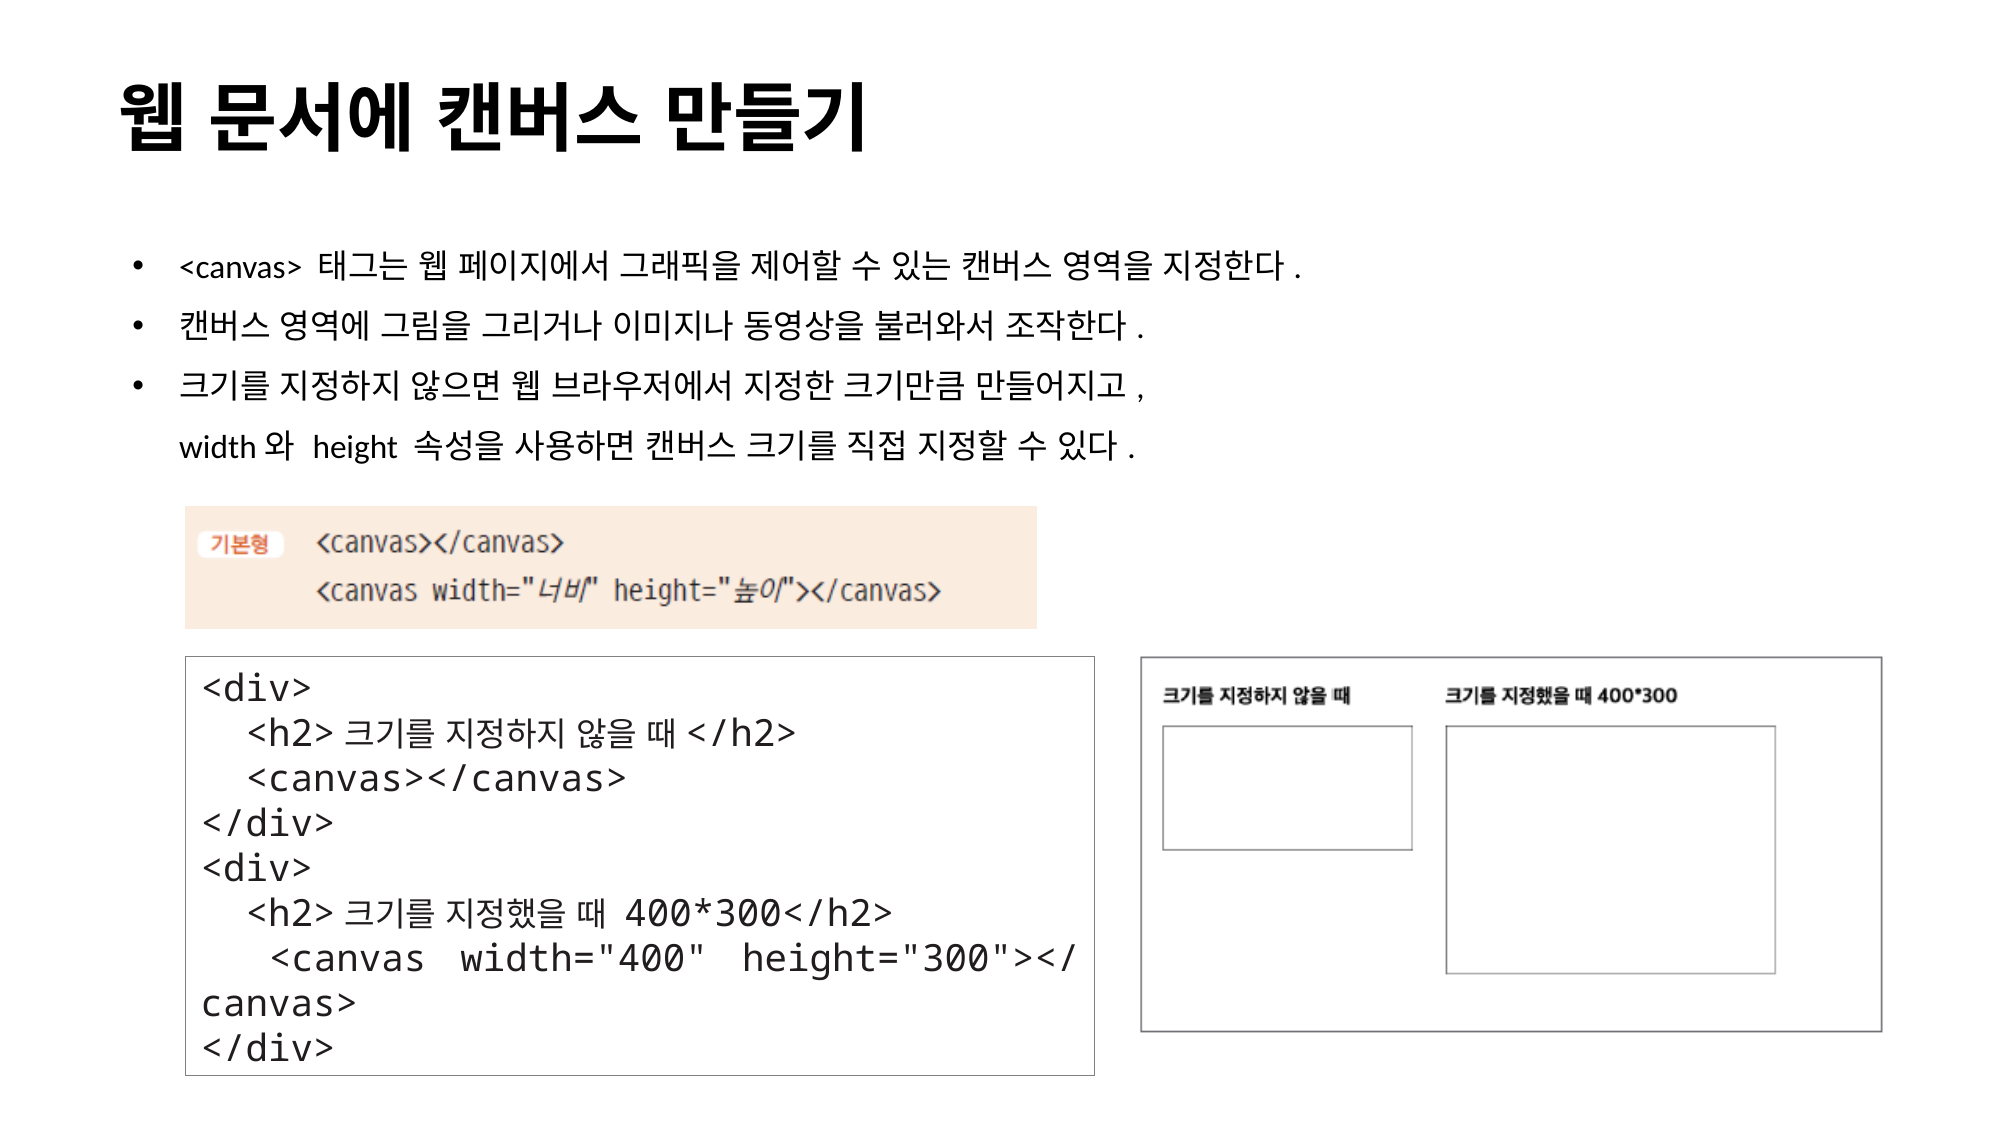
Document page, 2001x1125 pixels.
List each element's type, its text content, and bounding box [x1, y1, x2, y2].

title 웹 문서에 캔버스 만들기 [103, 52, 1566, 191]
text_box <canvas> 태그는 웹 페이지에서 그래픽을 제어할 수 있는 캔버스 영역을 지정한다. 캔버스 영역에 그림을 그리거나 이미지나 동영상을 불러와서 조작한다. 크기를 지정하지 않으면 웹 브라우저에서 지정한 크기만큼 만들어지고, width와 height 속성을 사용하면 캔버스 크기를 직접 지정할 수 있다. [117, 217, 1646, 473]
text_box <div> <h2>크기를 지정하지 않을 때</h2> <canvas></canvas> </div> <div> <h2>크기를 지정했을 때 400*300</h2> <canvas width="400" height="300"></canvas> </div> [185, 656, 1095, 1076]
picture [1125, 649, 1889, 1042]
picture [185, 506, 1037, 629]
